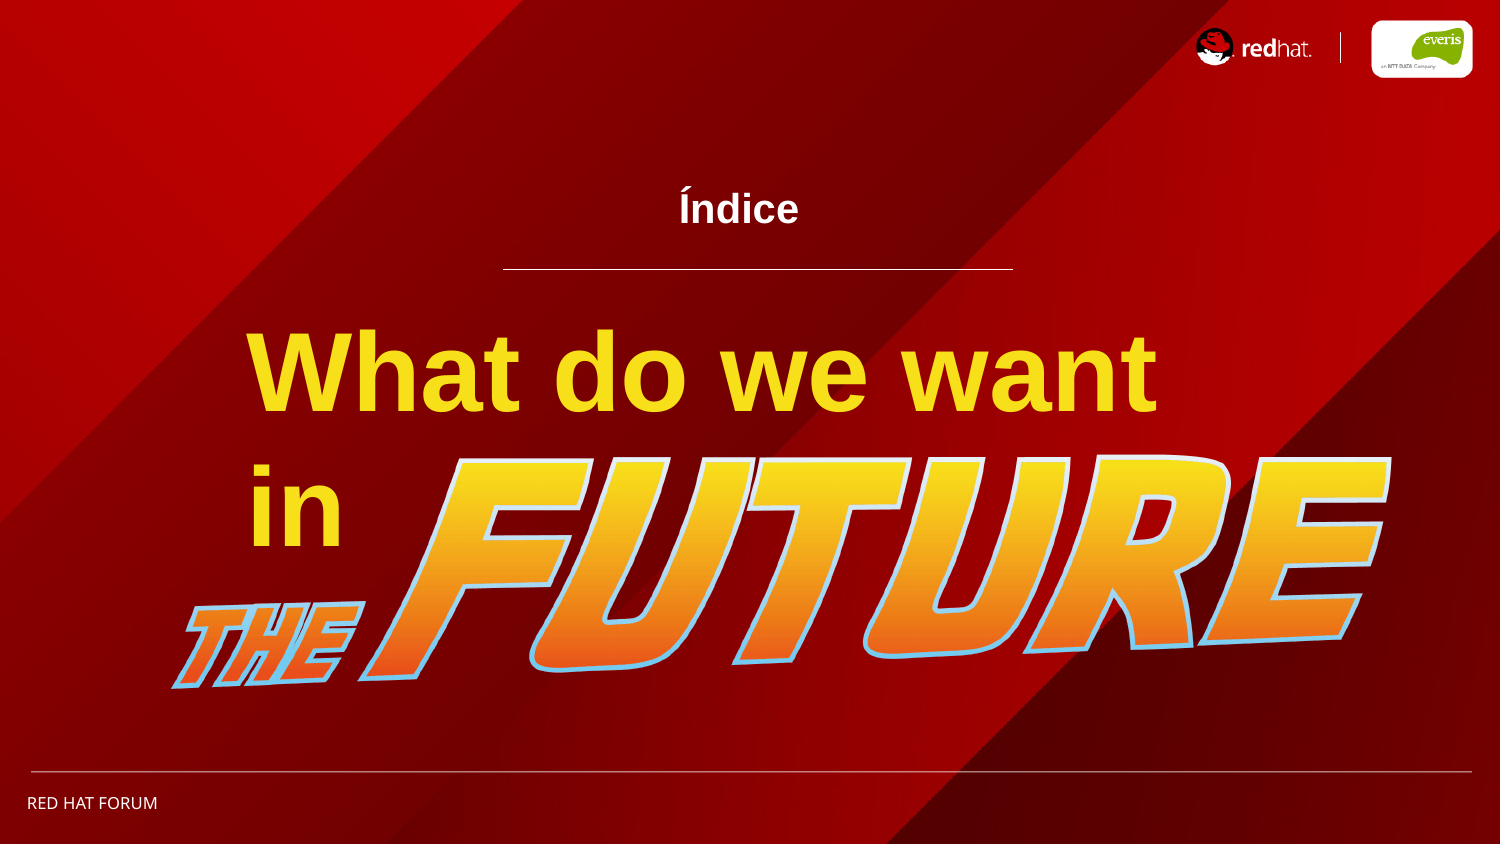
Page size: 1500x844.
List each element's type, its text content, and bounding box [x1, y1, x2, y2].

picture [0, 0, 1500, 844]
text_box RED HAT FORUM [11, 784, 267, 828]
text_box Índice [51, 141, 1448, 247]
text_box What do we want in [231, 291, 1500, 687]
